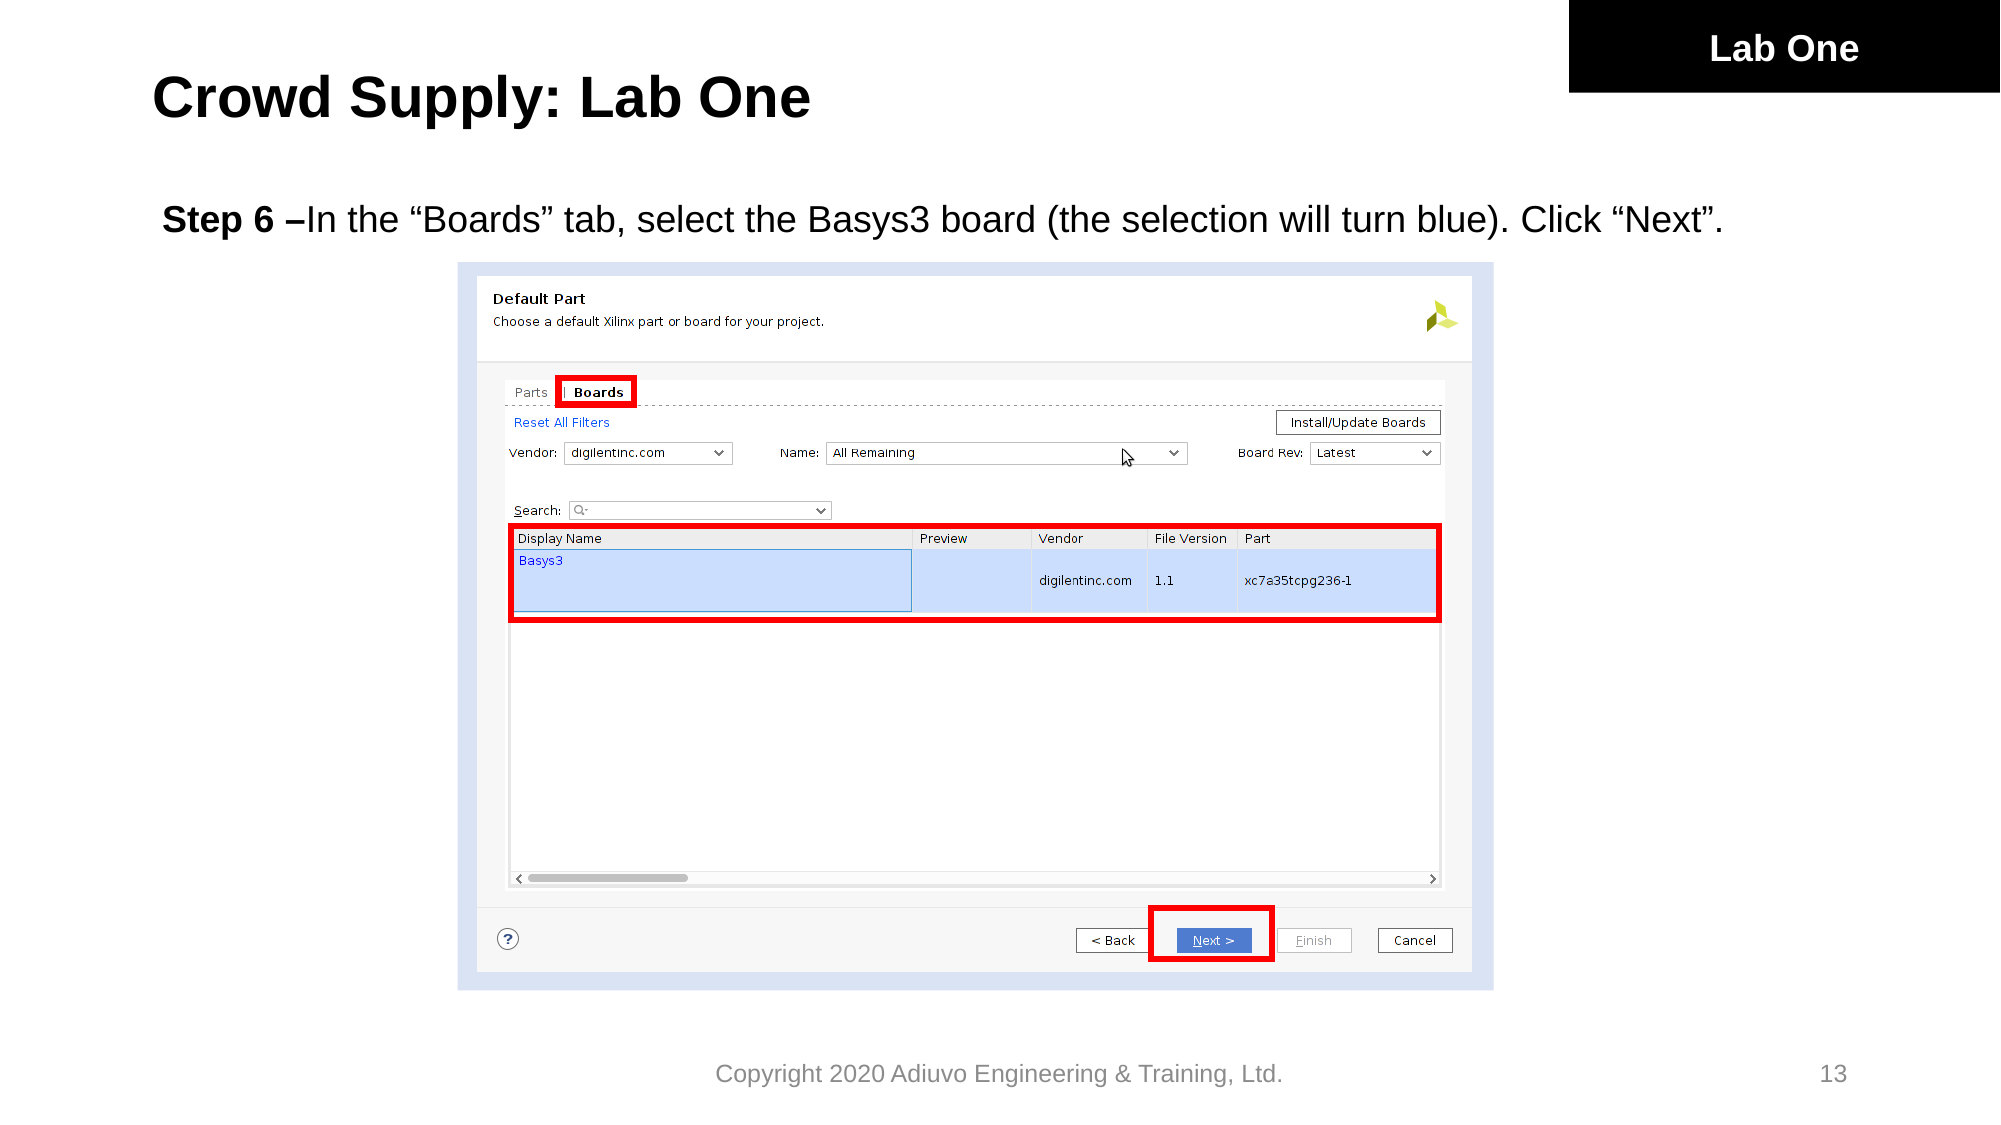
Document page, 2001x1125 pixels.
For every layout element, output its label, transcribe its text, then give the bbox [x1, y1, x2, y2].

picture [477, 276, 1472, 972]
text_box [457, 293, 1495, 992]
slide_number 13 [1412, 1042, 1863, 1103]
text_box Step 6 –In the “Boards” tab, select the Basys3 board (the selection will turn blue). Click “Next”. [147, 187, 1873, 293]
title Crowd Supply: Lab One [137, 59, 1863, 153]
footer Copyright 2020 Adiuvo Engineering & Training, Ltd. [662, 1042, 1338, 1103]
text_box Lab One [1568, 0, 2000, 94]
